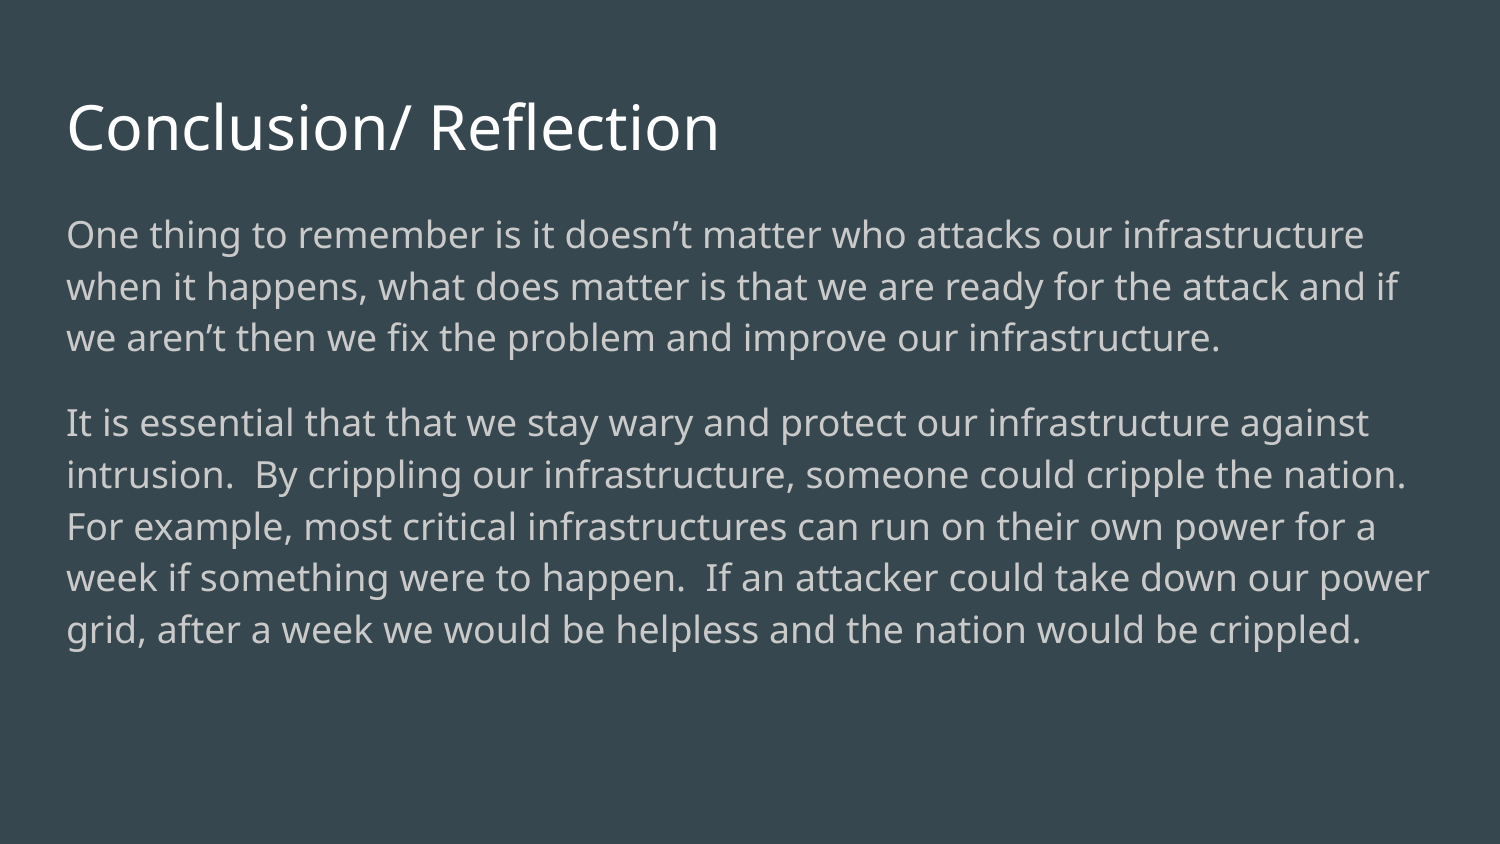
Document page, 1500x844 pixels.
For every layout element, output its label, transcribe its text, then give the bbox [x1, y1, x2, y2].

title Conclusion/ Reflection [51, 72, 1449, 167]
list One thing to remember is it doesn’t matter who attacks our infrastructure when it happens, what does matter is that we are ready for the attack and if we aren’t then we fix the problem and improve our infrastructure. It is essential that that we stay wary and protect our infrastructure against intrusion. By crippling our infrastructure, someone could cripple the nation. For example, most critical infrastructures can run on their own power for a week if something were to happen. If an attacker could take down our power grid, after a week we would be helpless and the nation would be crippled. [51, 189, 1449, 750]
